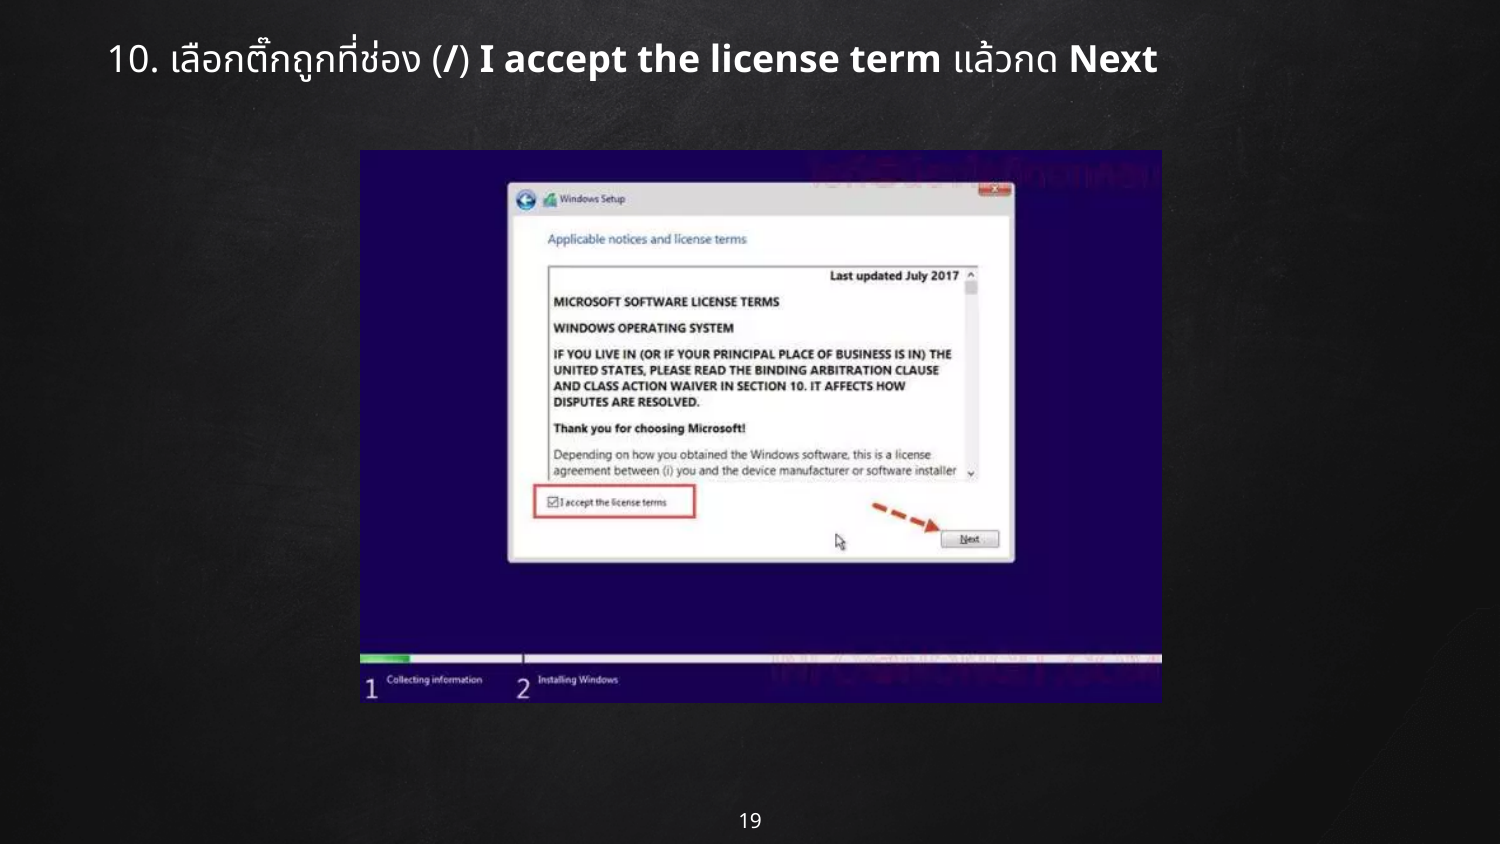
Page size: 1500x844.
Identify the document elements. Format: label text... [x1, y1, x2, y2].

picture [0, 0, 1500, 844]
slide_number 19 [705, 792, 795, 844]
picture [359, 149, 1162, 703]
list 10. เลือกติ๊กถูกที่ช่อง (/) I accept the license term แล้วกด Next [75, 20, 1425, 800]
